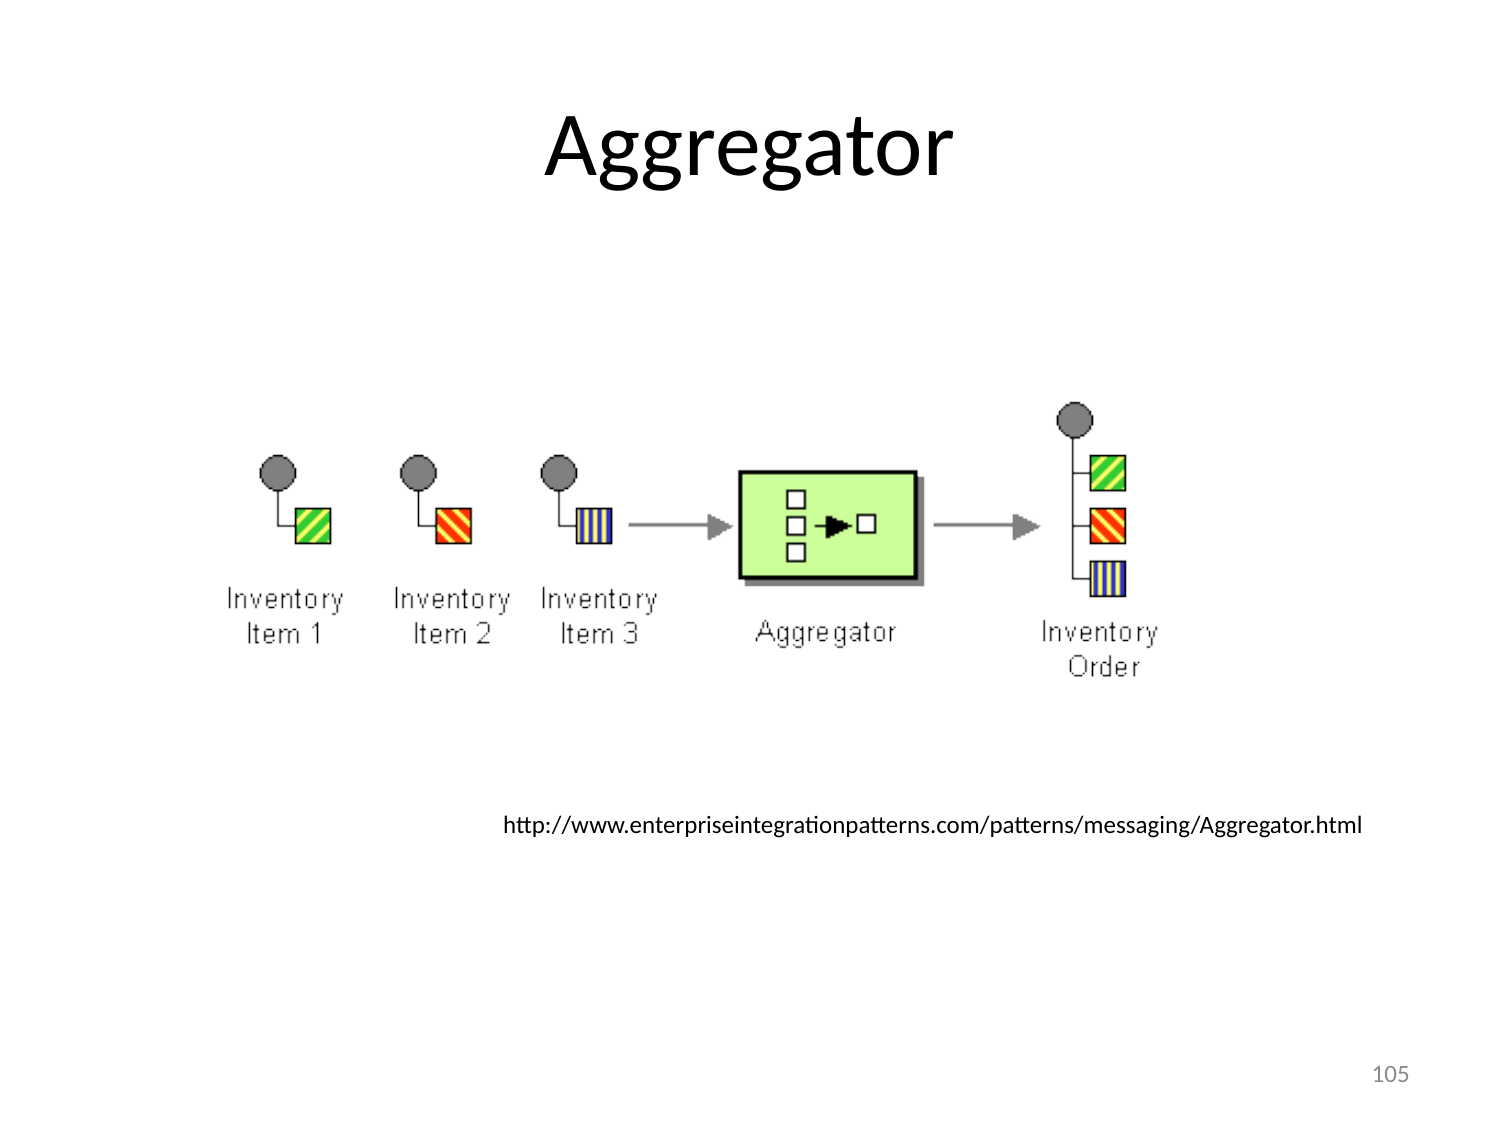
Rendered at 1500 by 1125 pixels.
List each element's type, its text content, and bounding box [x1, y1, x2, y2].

slide_number 105 [1074, 1042, 1425, 1103]
text_box http://www.enterpriseintegrationpatterns.com/patterns/messaging/Aggregator.html [482, 801, 1380, 846]
picture [205, 400, 1193, 695]
title Aggregator [75, 45, 1425, 233]
